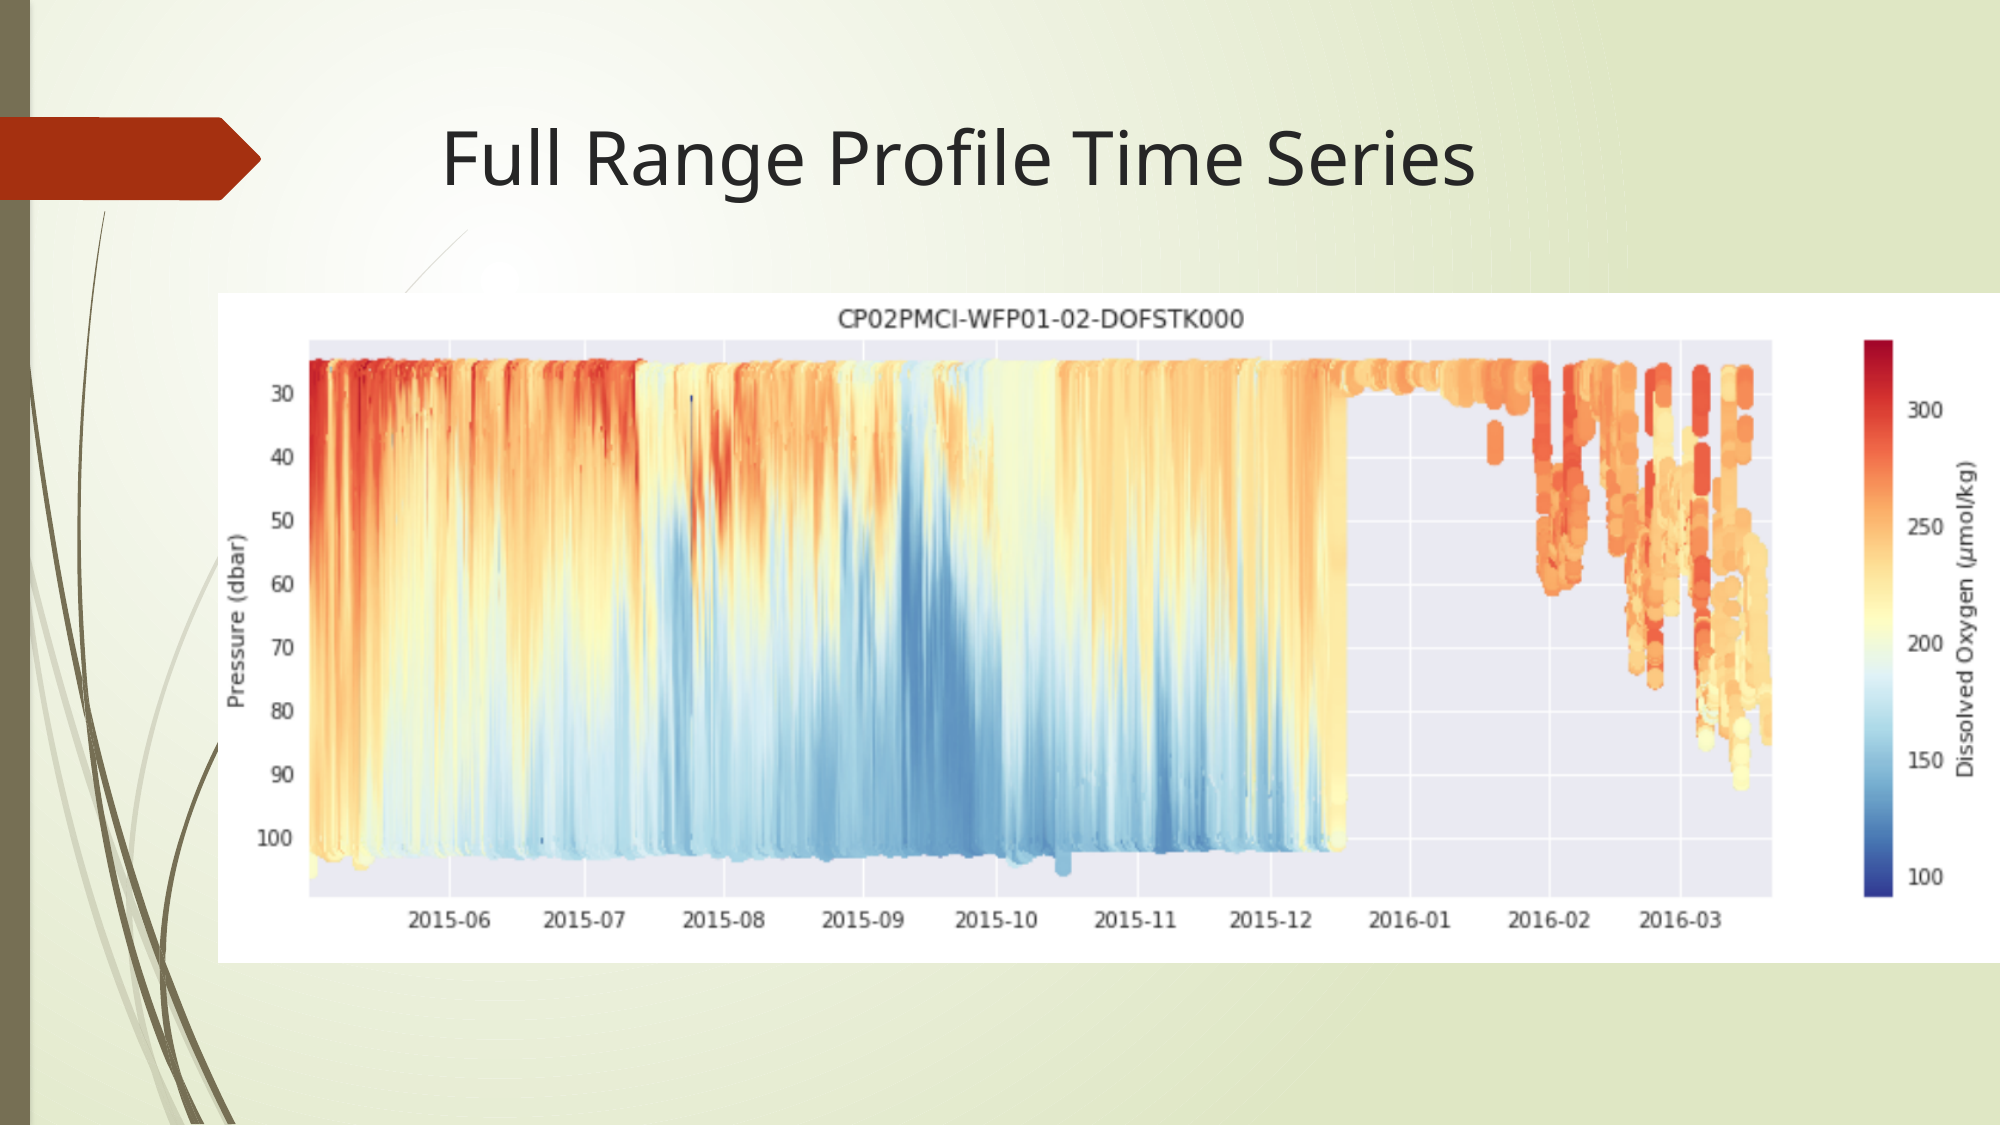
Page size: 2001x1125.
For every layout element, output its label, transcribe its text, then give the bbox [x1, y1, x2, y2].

title Full Range Profile Time Series [425, 102, 1888, 293]
picture [218, 293, 2000, 963]
